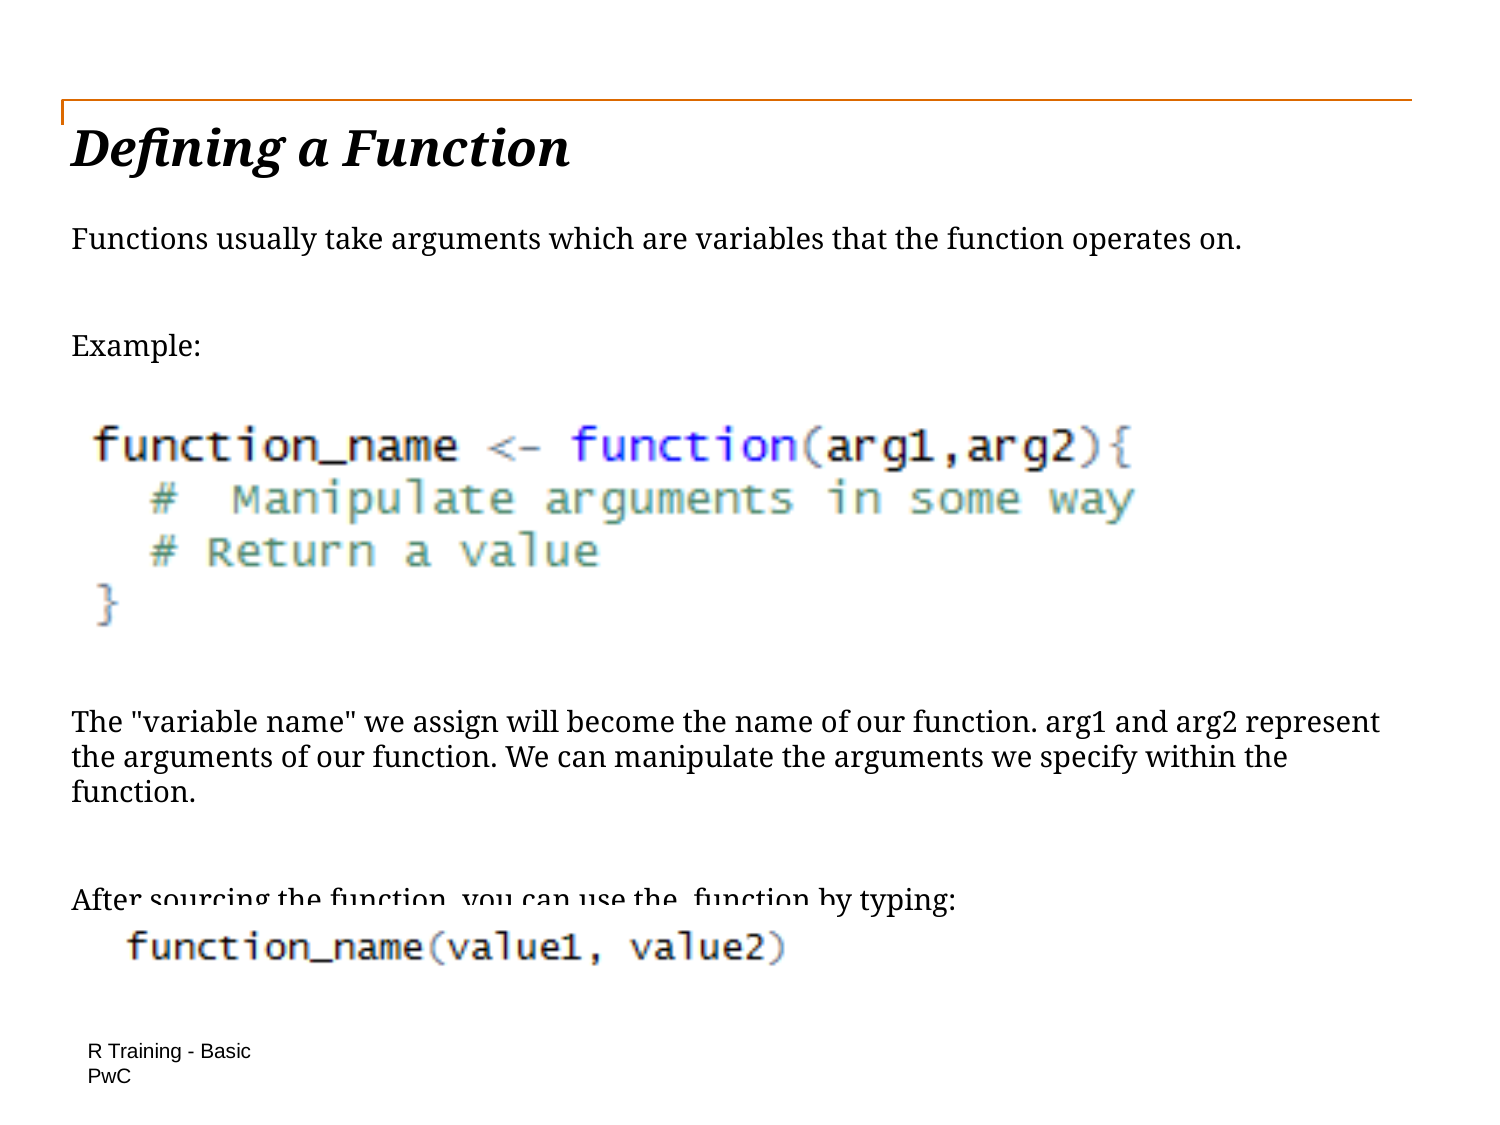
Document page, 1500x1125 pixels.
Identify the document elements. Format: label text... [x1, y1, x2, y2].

list Functions usually take arguments which are variables that the function operates on. Example: The "variable name" we assign will become the name of our function. arg1 and arg2 represent the arguments of our function. We can manipulate the arguments we specify within the function. After sourcing the function, you can use the function by typing: [71, 219, 1397, 820]
title Defining a Function [71, 116, 1397, 174]
picture [87, 391, 1205, 646]
footer R Training - Basic [87, 1037, 950, 1063]
picture [123, 904, 838, 992]
